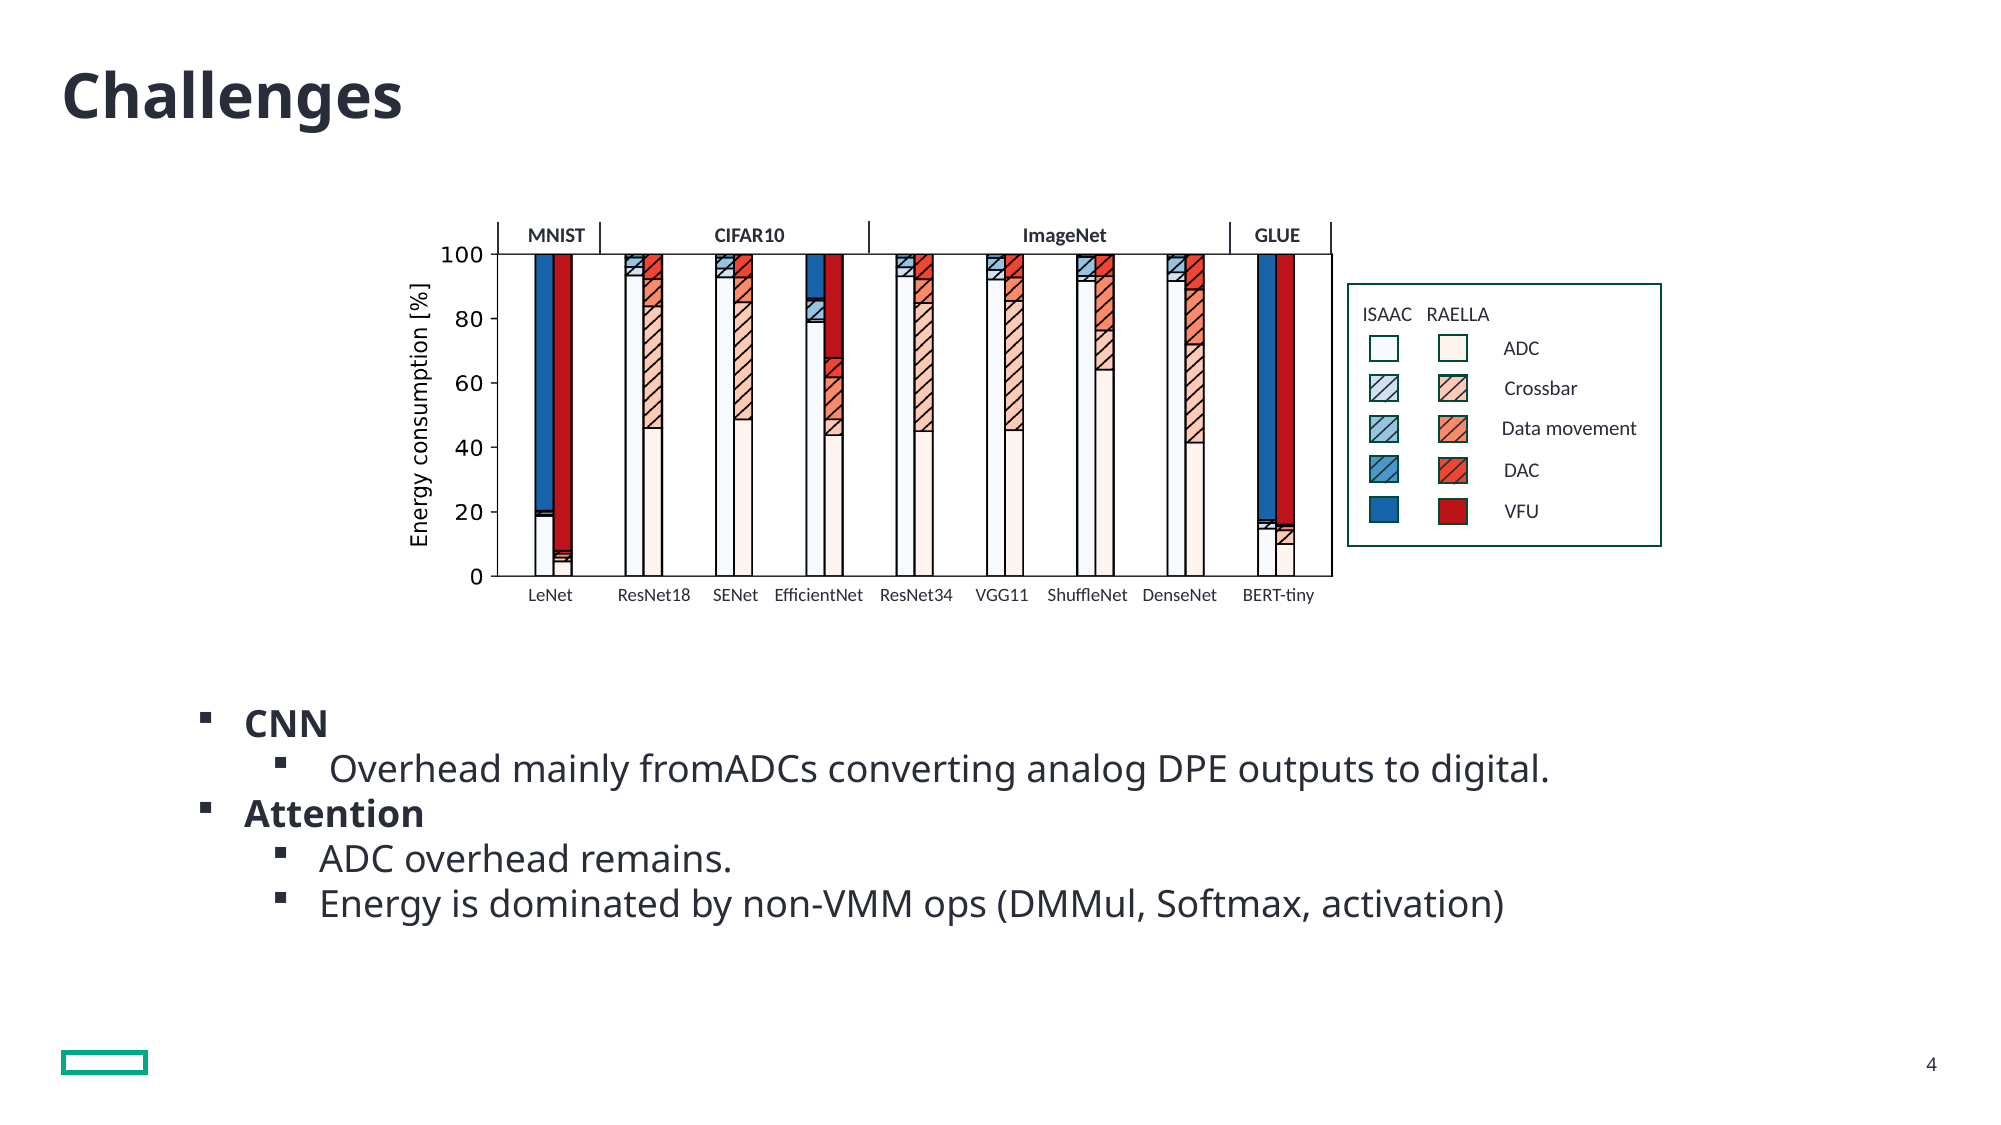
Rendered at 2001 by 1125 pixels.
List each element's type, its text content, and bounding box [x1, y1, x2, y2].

text_box CNN Overhead mainly fromADCs converting analog DPE outputs to digital. Attention ADC overhead remains. Energy is dominated by non-VMM ops (DMMul, Softmax, activation) [182, 684, 2000, 963]
picture [61, 1050, 148, 1075]
title Challenges [61, 64, 1938, 133]
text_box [358, 214, 1718, 666]
slide_number 4 [1881, 1050, 1938, 1082]
